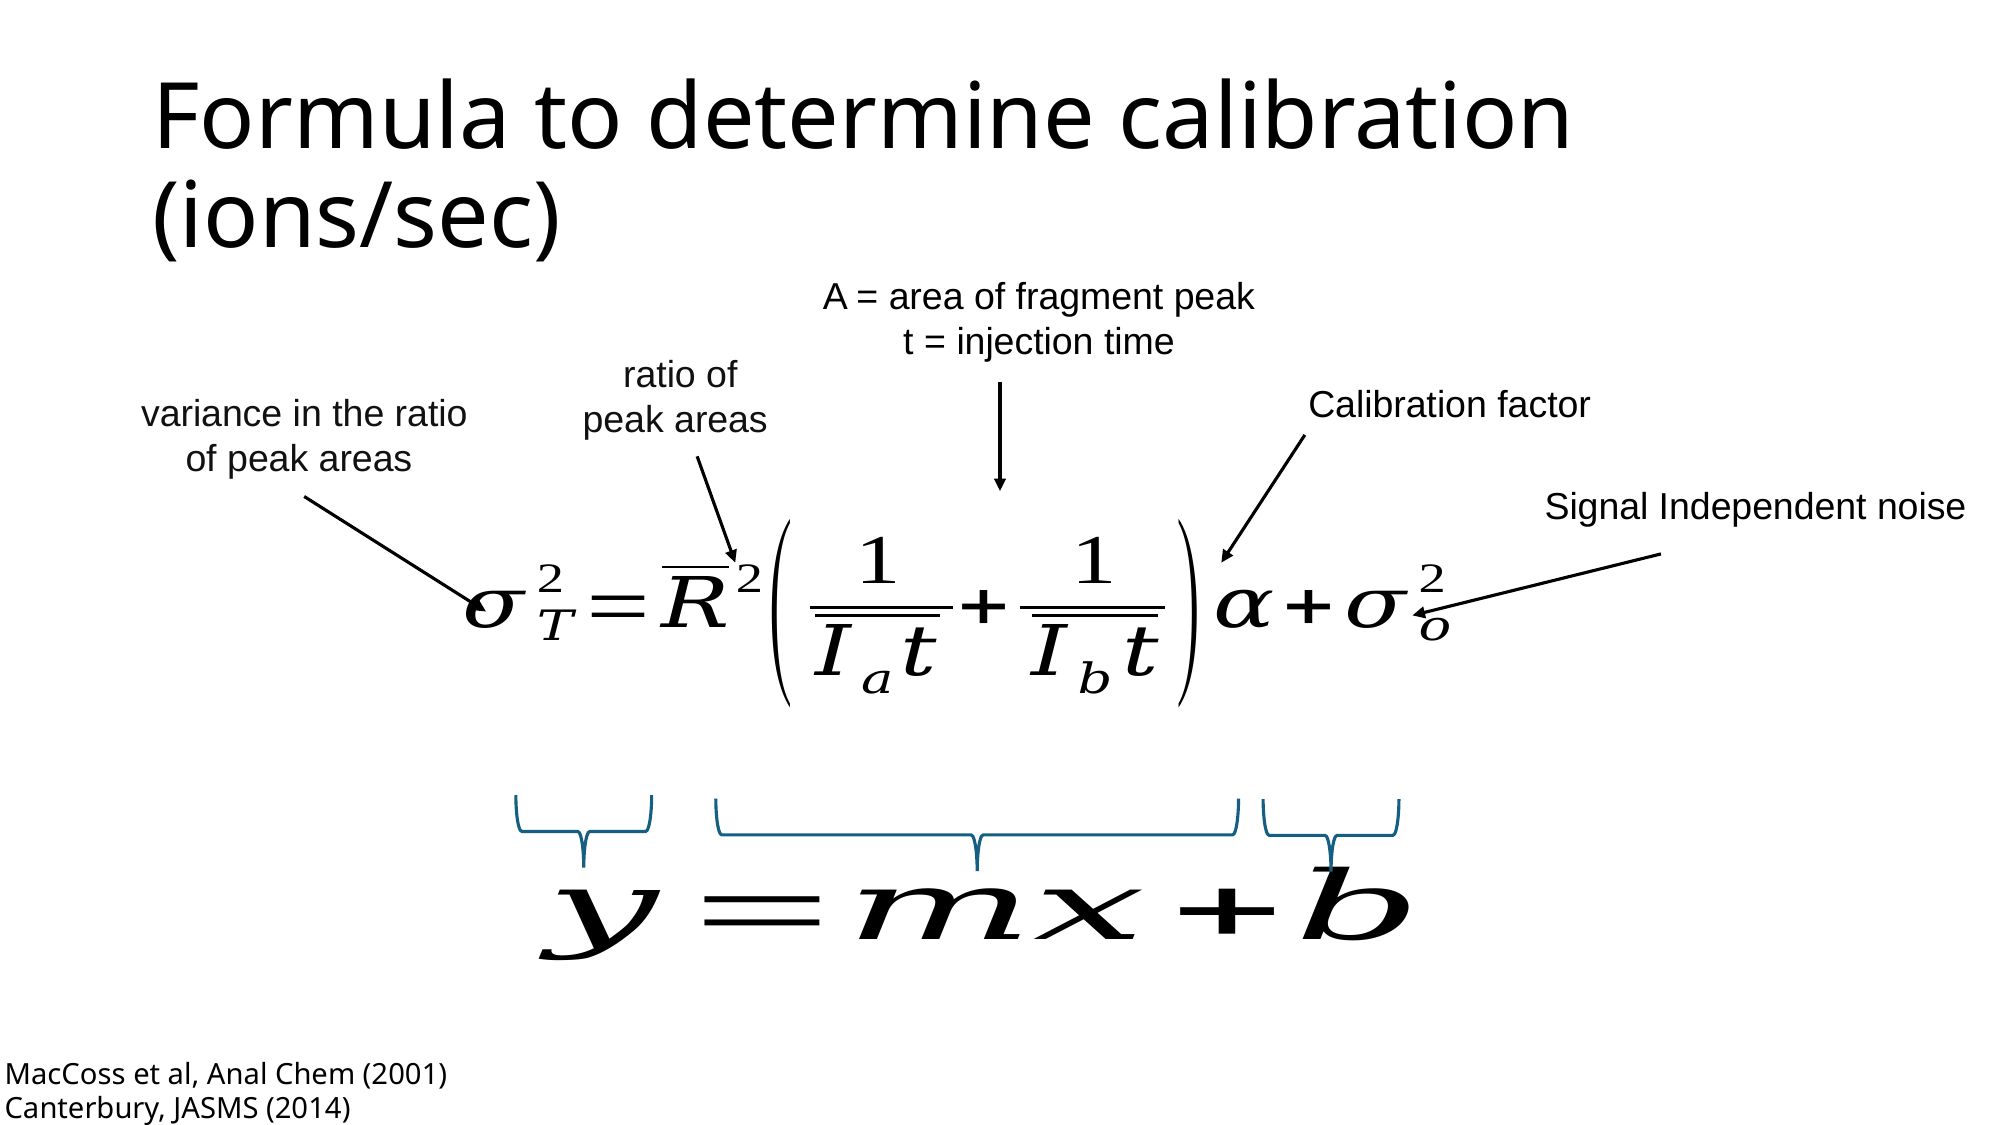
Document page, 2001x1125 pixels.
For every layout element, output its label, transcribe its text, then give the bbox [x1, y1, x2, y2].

text_box ratio of peak areas [564, 342, 797, 448]
text_box Calibration factor [1183, 372, 1716, 433]
text_box [514, 795, 654, 868]
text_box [1412, 553, 1662, 616]
text_box [1261, 799, 1401, 872]
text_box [303, 495, 487, 612]
text_box Signal Independent noise [1526, 475, 1985, 535]
text_box MacCoss et al, Anal Chem (2001) Canterbury, JASMS (2014) [0, 1047, 463, 1125]
text_box [714, 798, 1241, 872]
text_box A = area of fragment peak t = injection time [773, 264, 1305, 370]
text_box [1220, 434, 1306, 563]
text_box variance in the ratio of peak areas [109, 381, 499, 487]
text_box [696, 455, 736, 563]
title Formula to determine calibration (ions/sec) [137, 59, 1863, 278]
